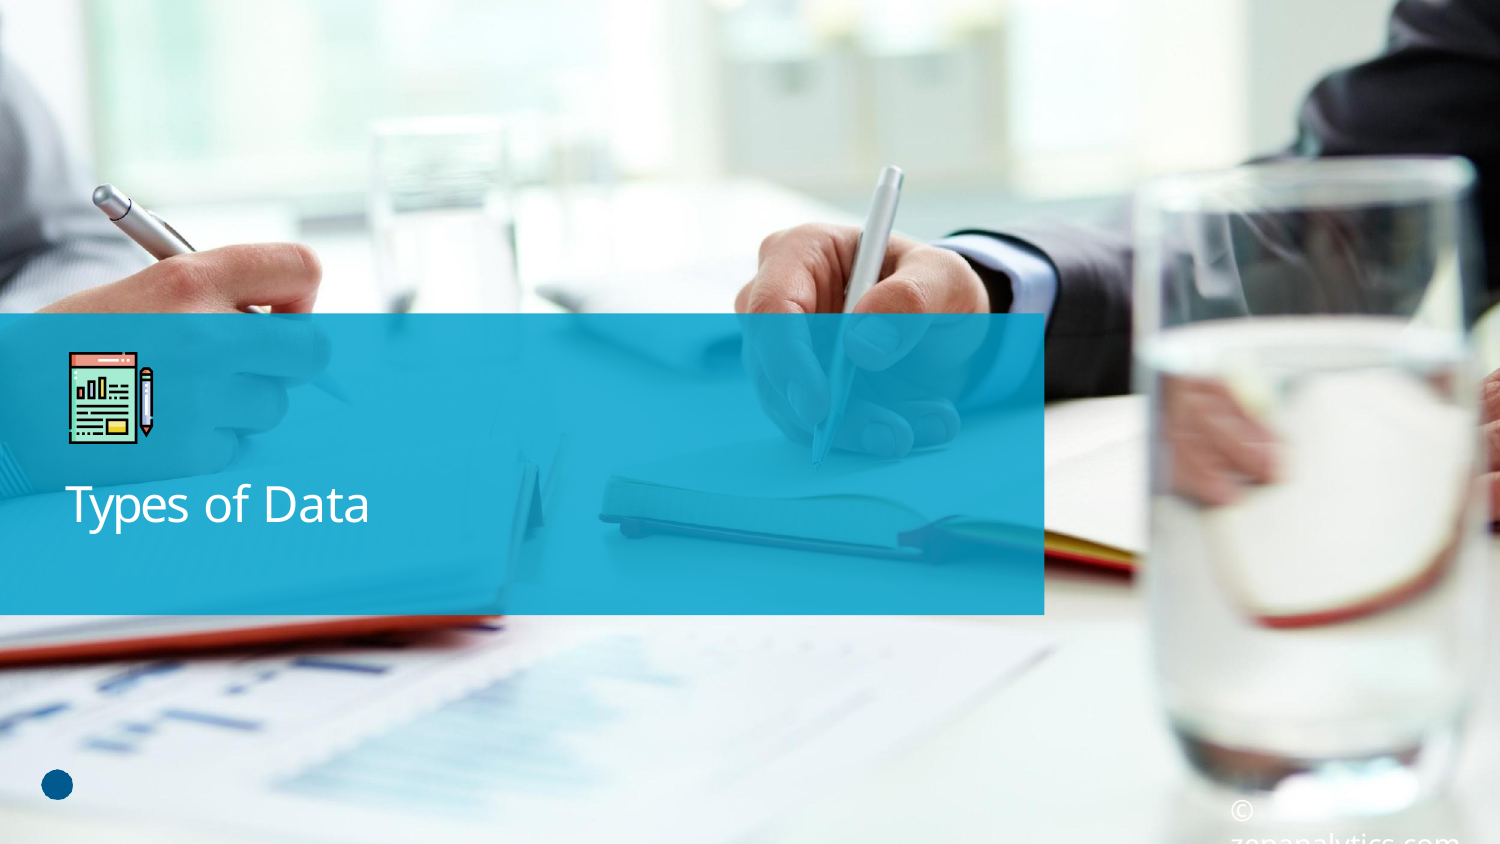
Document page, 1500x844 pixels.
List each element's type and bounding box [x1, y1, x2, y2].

text_box [0, 0, 1500, 844]
picture [65, 352, 157, 444]
